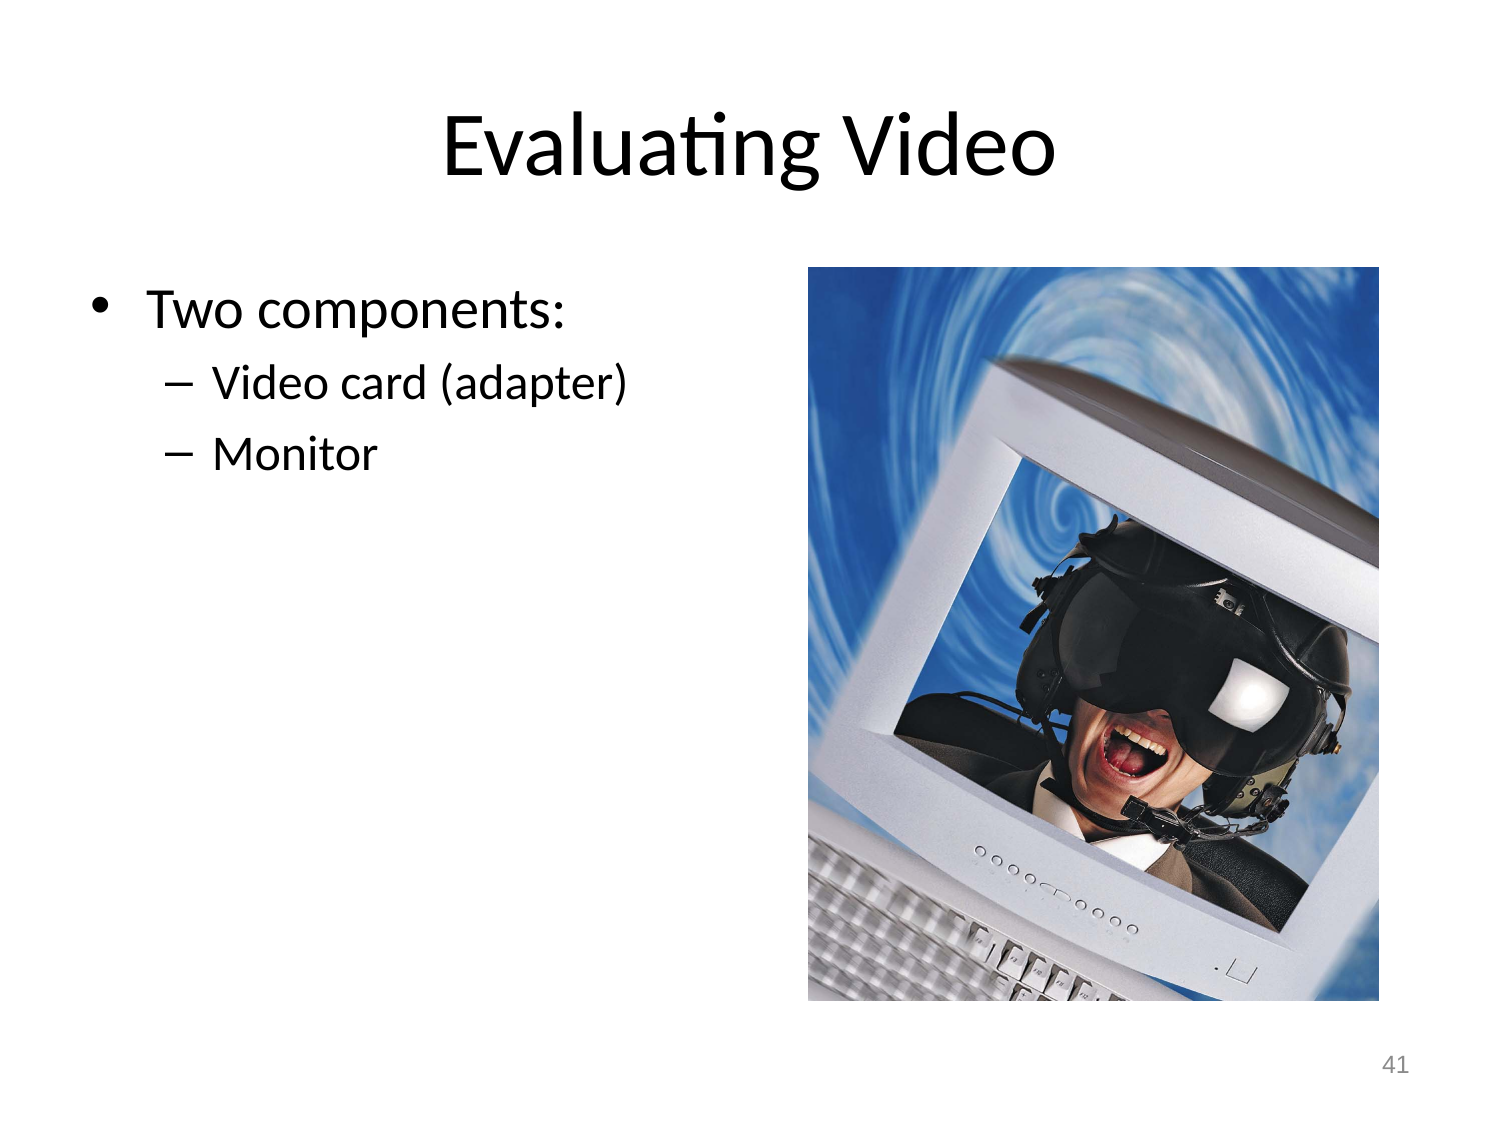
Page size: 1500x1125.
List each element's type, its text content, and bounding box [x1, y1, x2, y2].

list Two components: Video card (adapter) Monitor [75, 262, 738, 1005]
title Evaluating Video [75, 45, 1425, 233]
slide_number 41 [1074, 1024, 1425, 1103]
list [808, 266, 1379, 1001]
